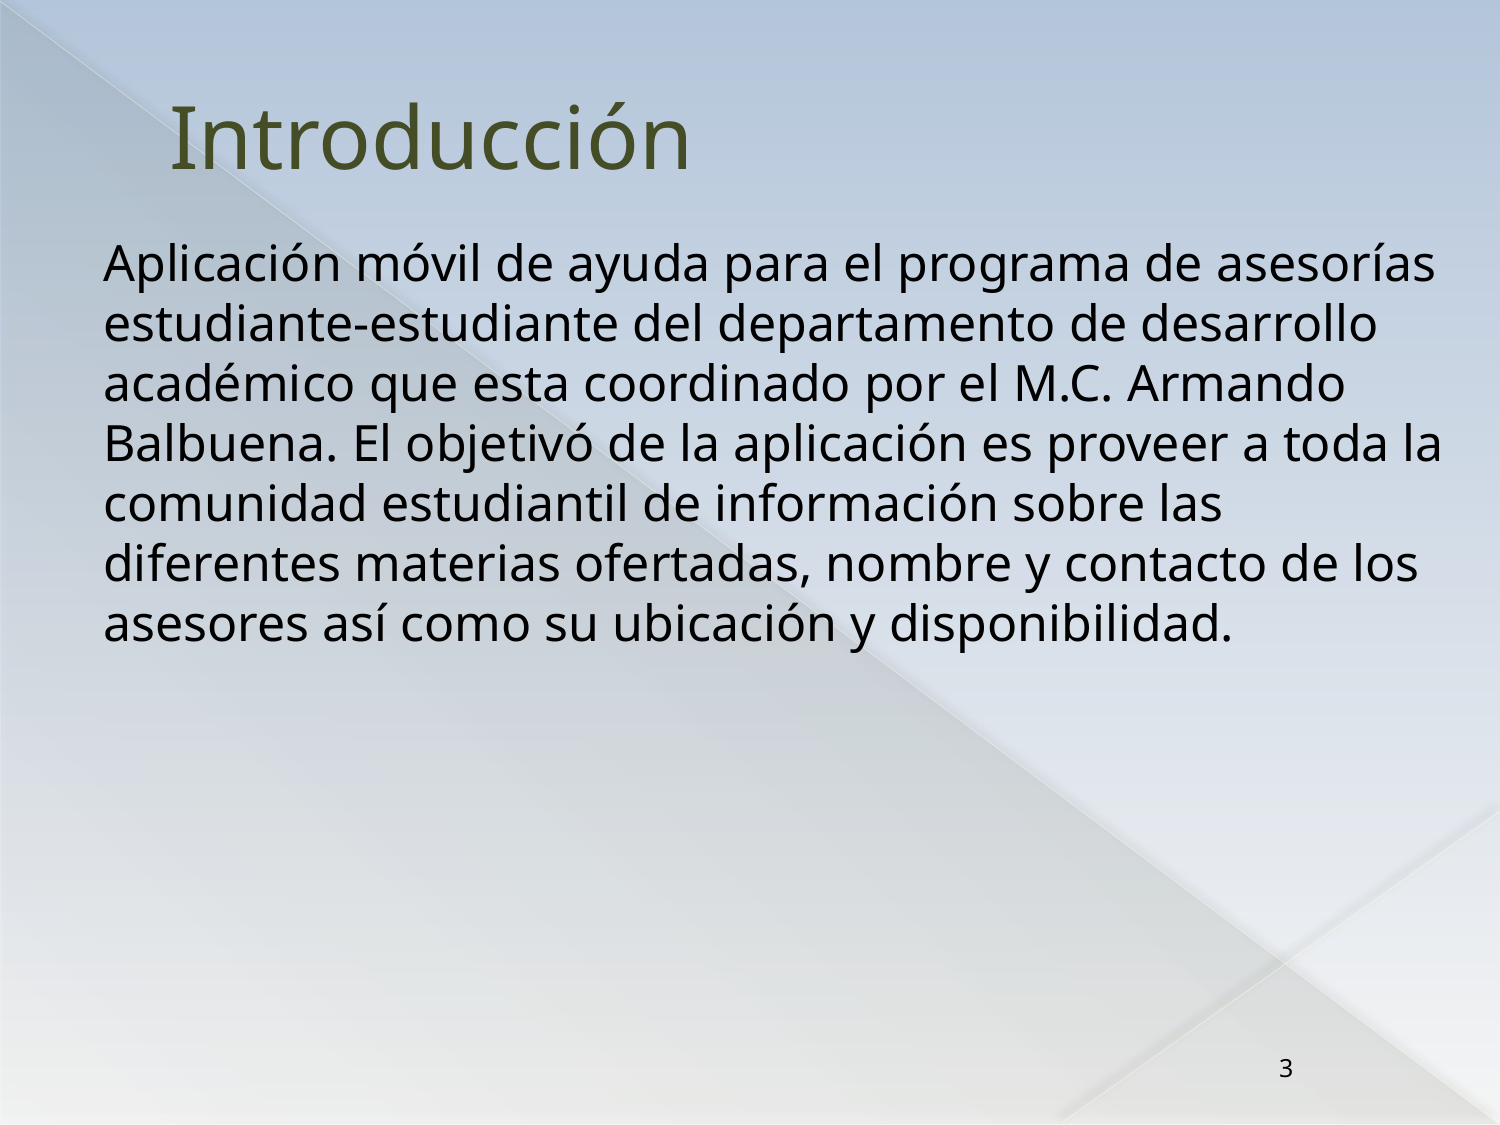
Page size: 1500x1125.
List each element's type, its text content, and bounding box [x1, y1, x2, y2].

slide_number 3 [1245, 1044, 1328, 1094]
text_box Aplicación móvil de ayuda para el programa de asesorías estudiante-estudiante del departamento de desarrollo académico que esta coordinado por el M.C. Armando Balbuena. El objetivó de la aplicación es proveer a toda la comunidad estudiantil de información sobre las diferentes materias ofertadas, nombre y contacto de los asesores así como su ubicación y disponibilidad. [88, 224, 1483, 659]
title Introducción [75, 43, 1425, 225]
